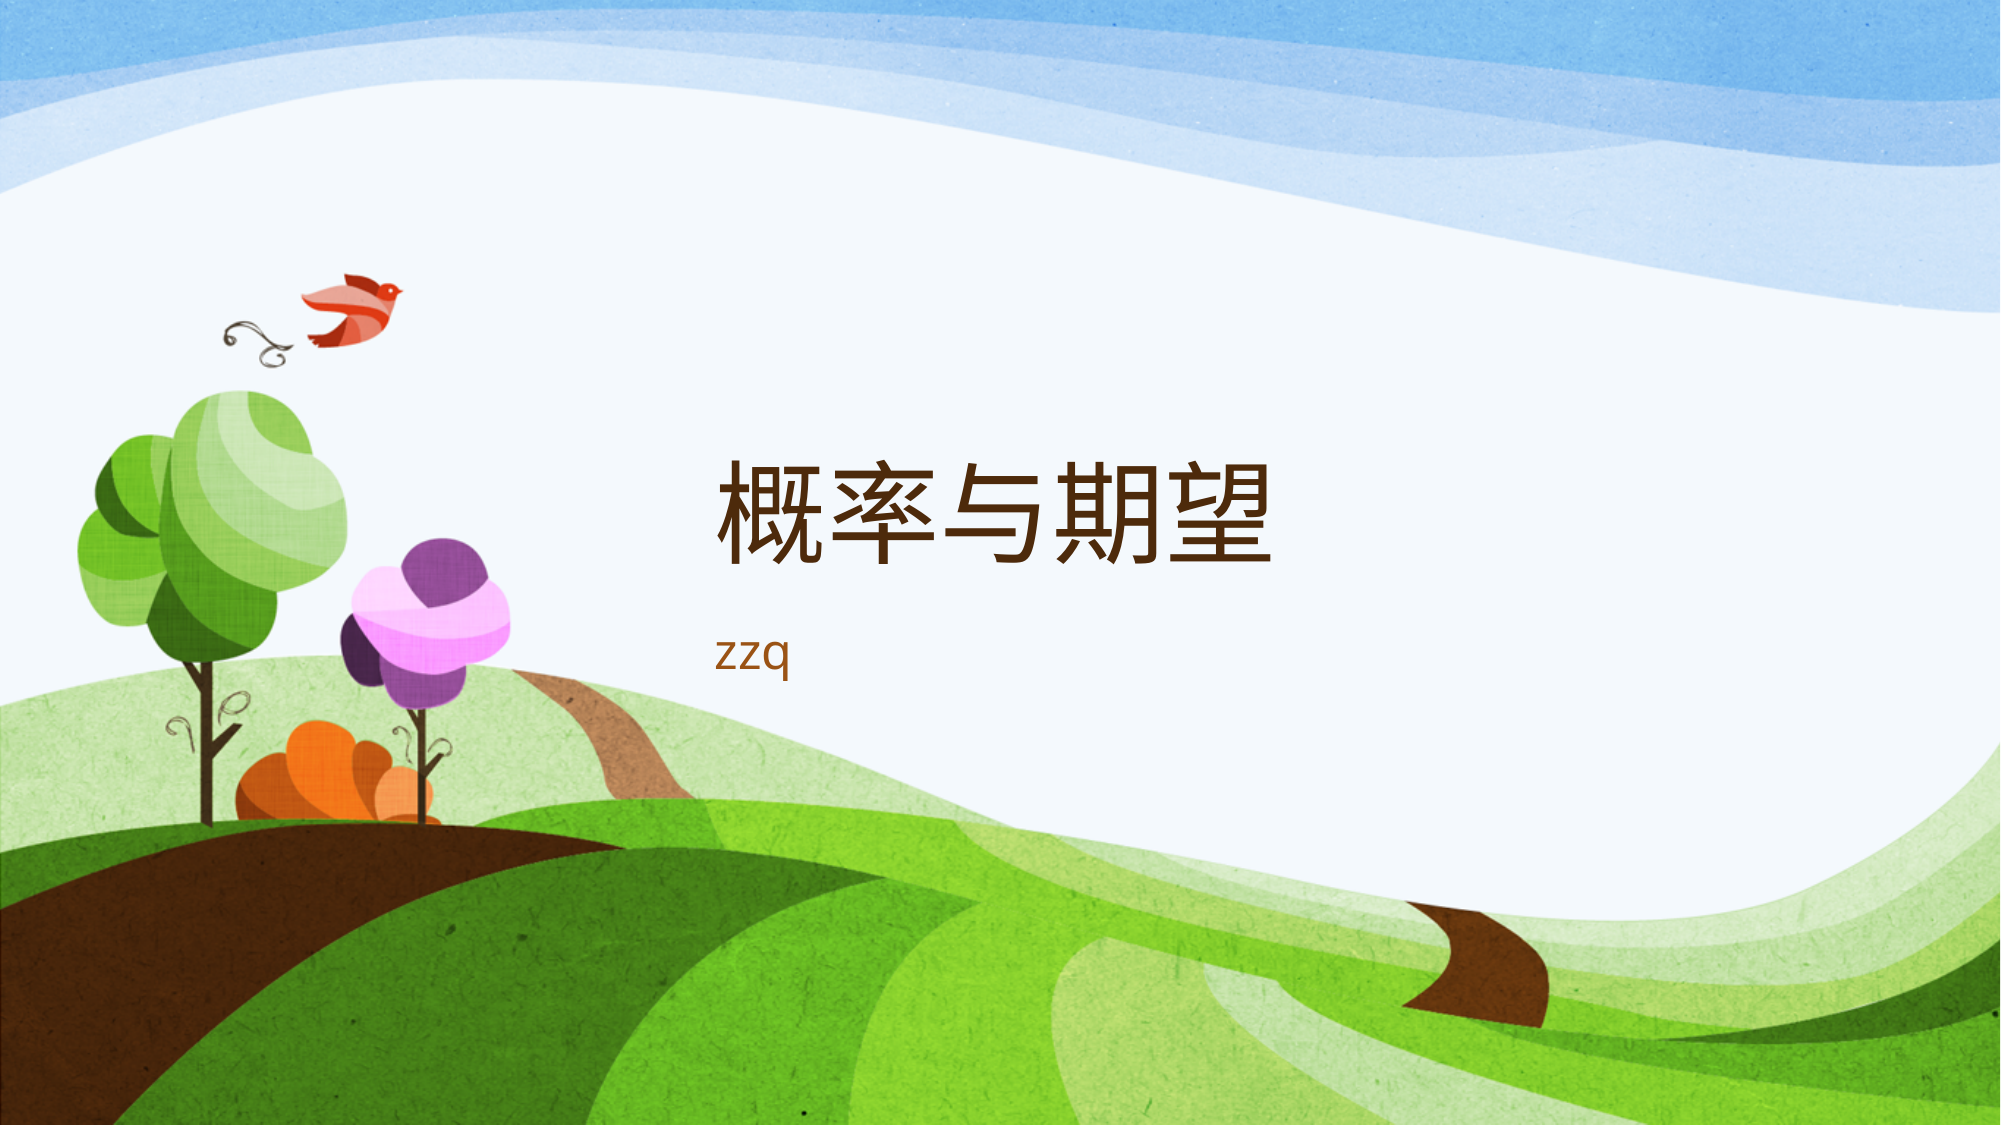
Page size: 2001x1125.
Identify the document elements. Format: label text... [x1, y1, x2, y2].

picture [0, 0, 2001, 1125]
title 概率与期望 [699, 287, 1825, 588]
subtitle zzq [699, 612, 1825, 763]
